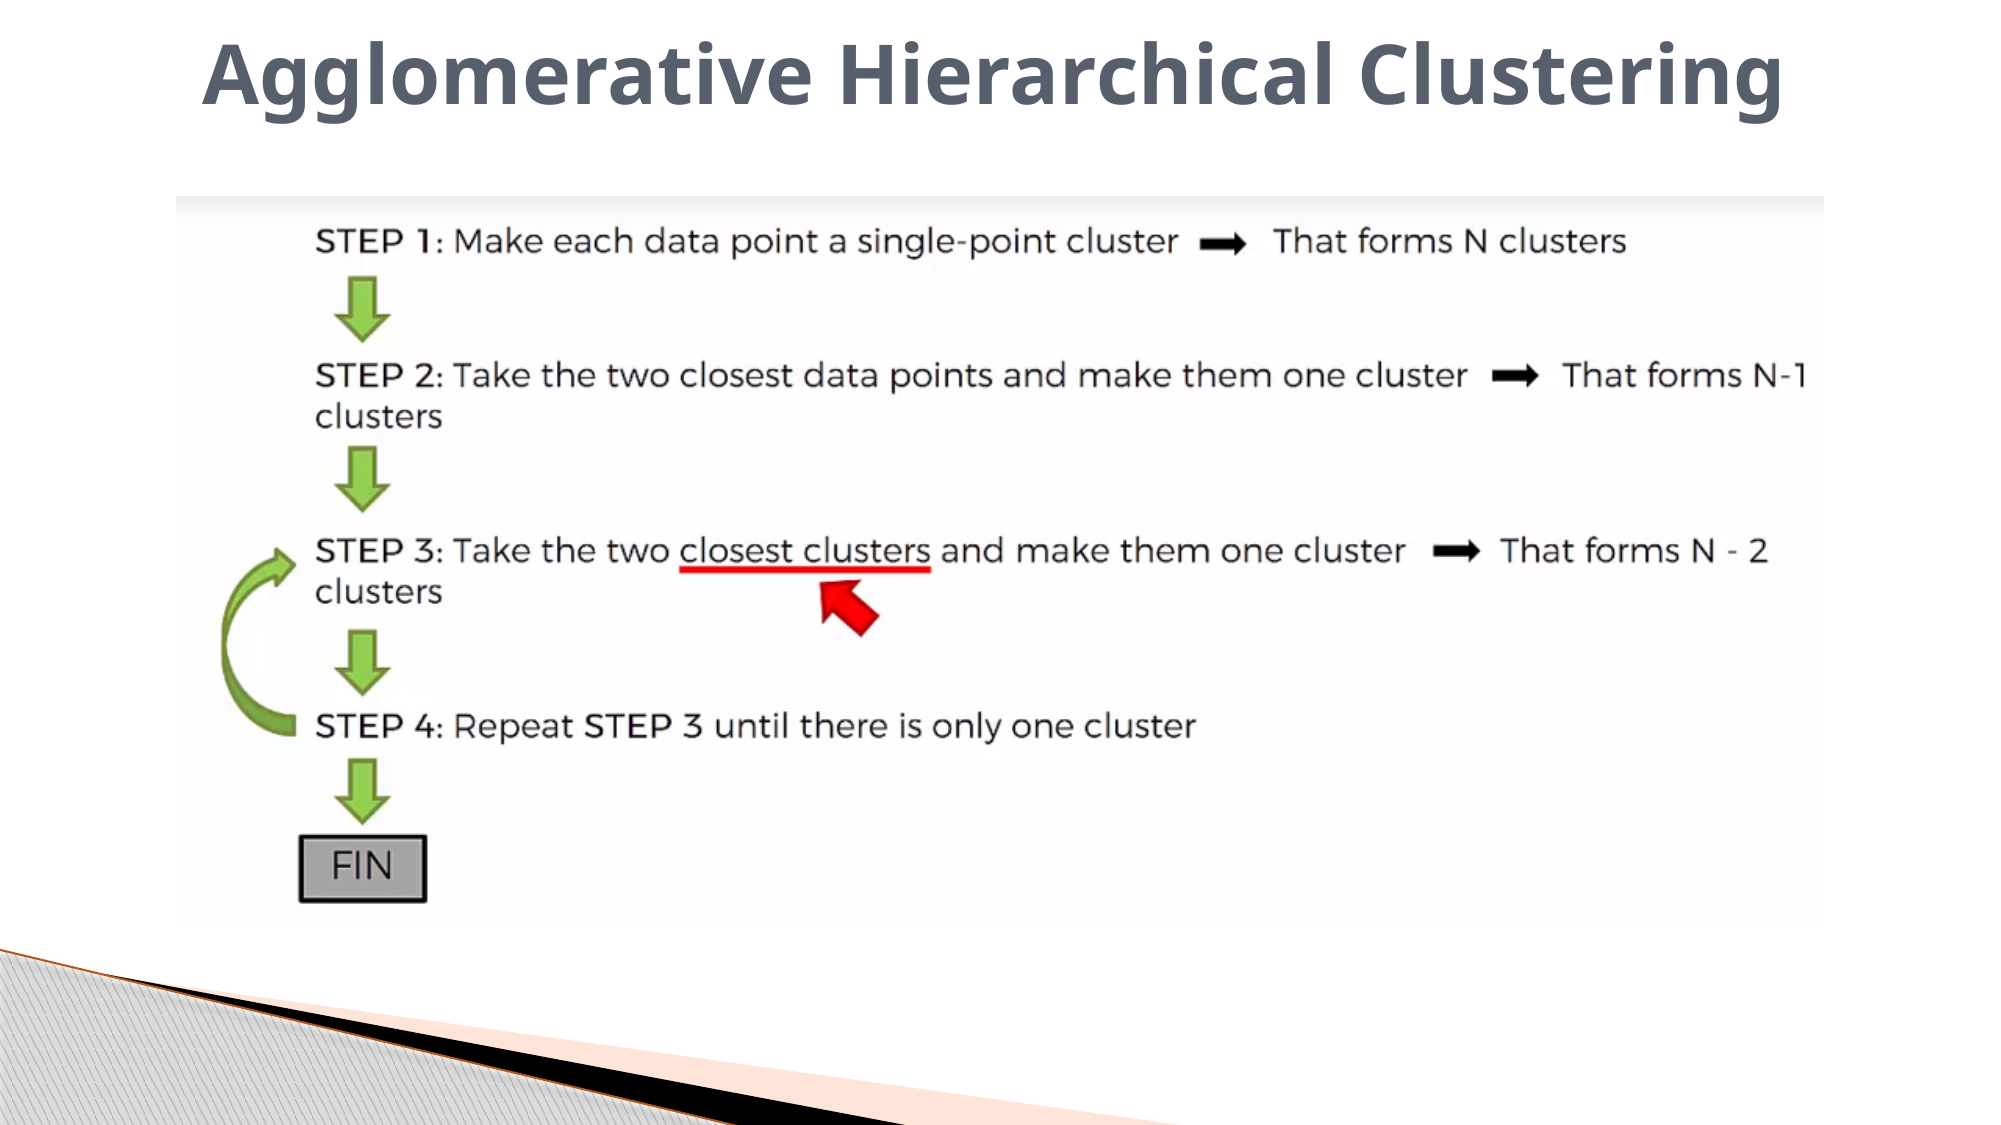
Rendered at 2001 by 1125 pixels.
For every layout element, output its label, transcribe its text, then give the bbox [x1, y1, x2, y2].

title Agglomerative Hierarchical Clustering [187, 13, 1813, 129]
picture [176, 195, 1824, 930]
